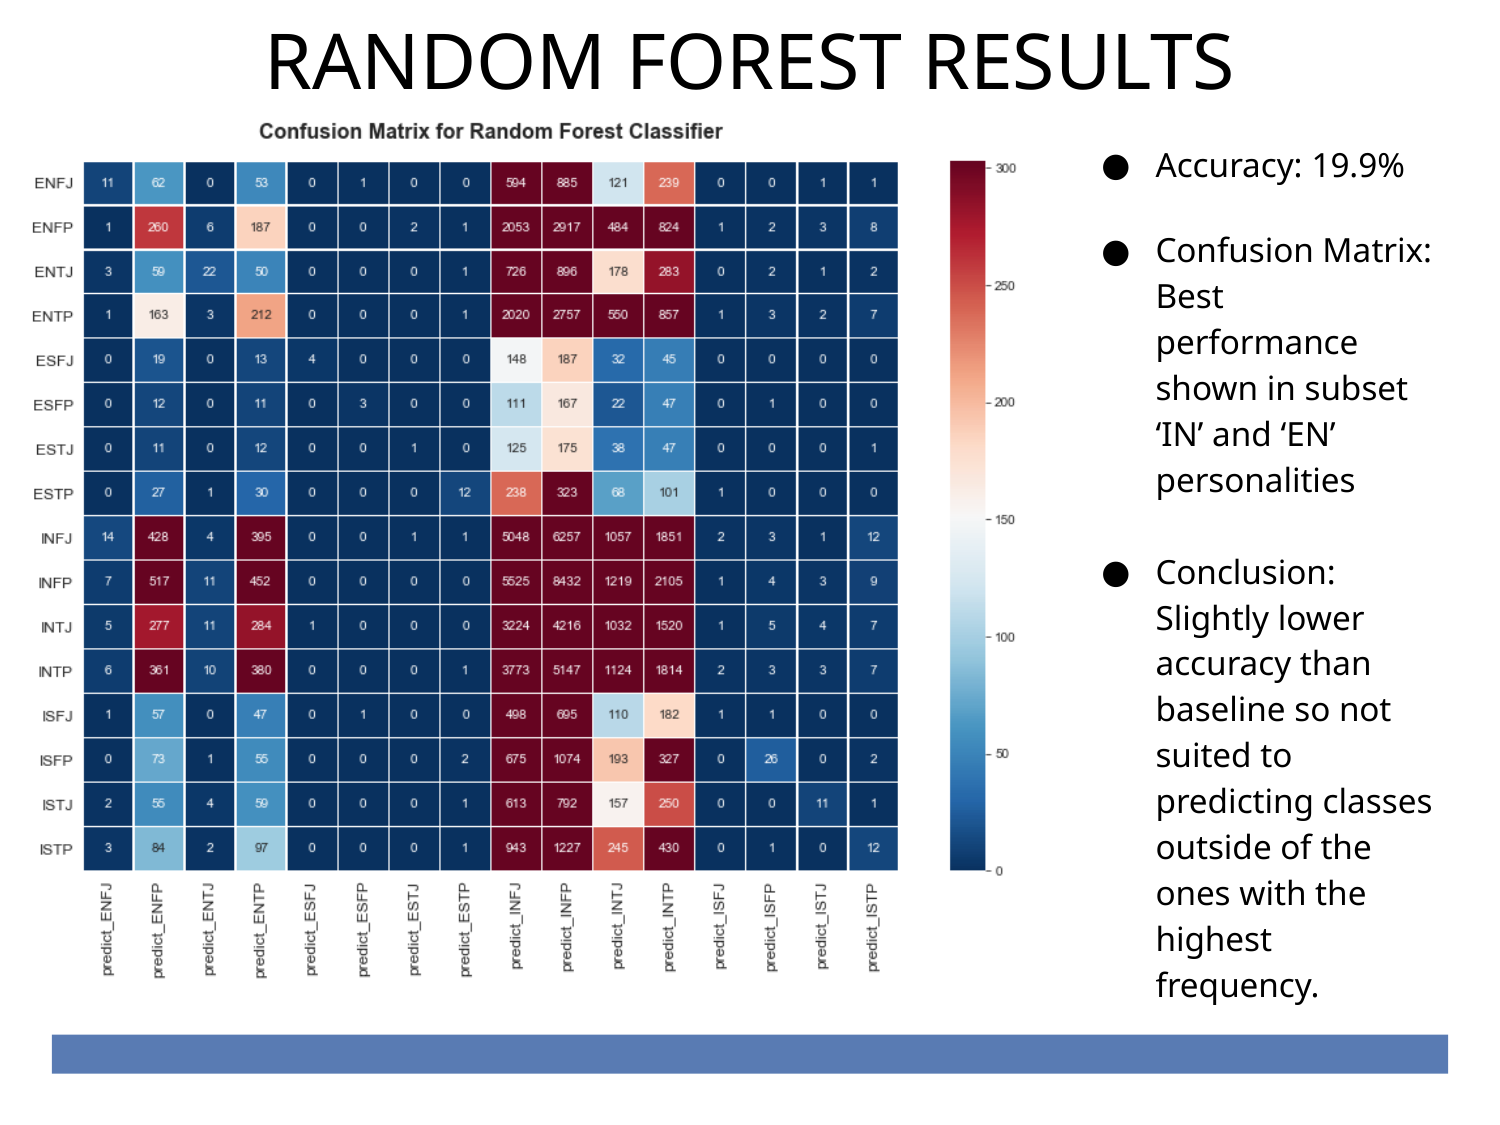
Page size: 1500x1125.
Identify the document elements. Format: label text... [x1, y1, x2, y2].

picture [24, 114, 1044, 992]
title RANDOM FOREST RESULTS [51, 0, 1449, 123]
list Accuracy: 19.9% Confusion Matrix: Best performance shown in subset ‘IN’ and ‘EN’ personalities Conclusion: Slightly lower accuracy than baseline so not suited to predicting classes outside of the ones with the highest frequency. [1065, 122, 1449, 967]
